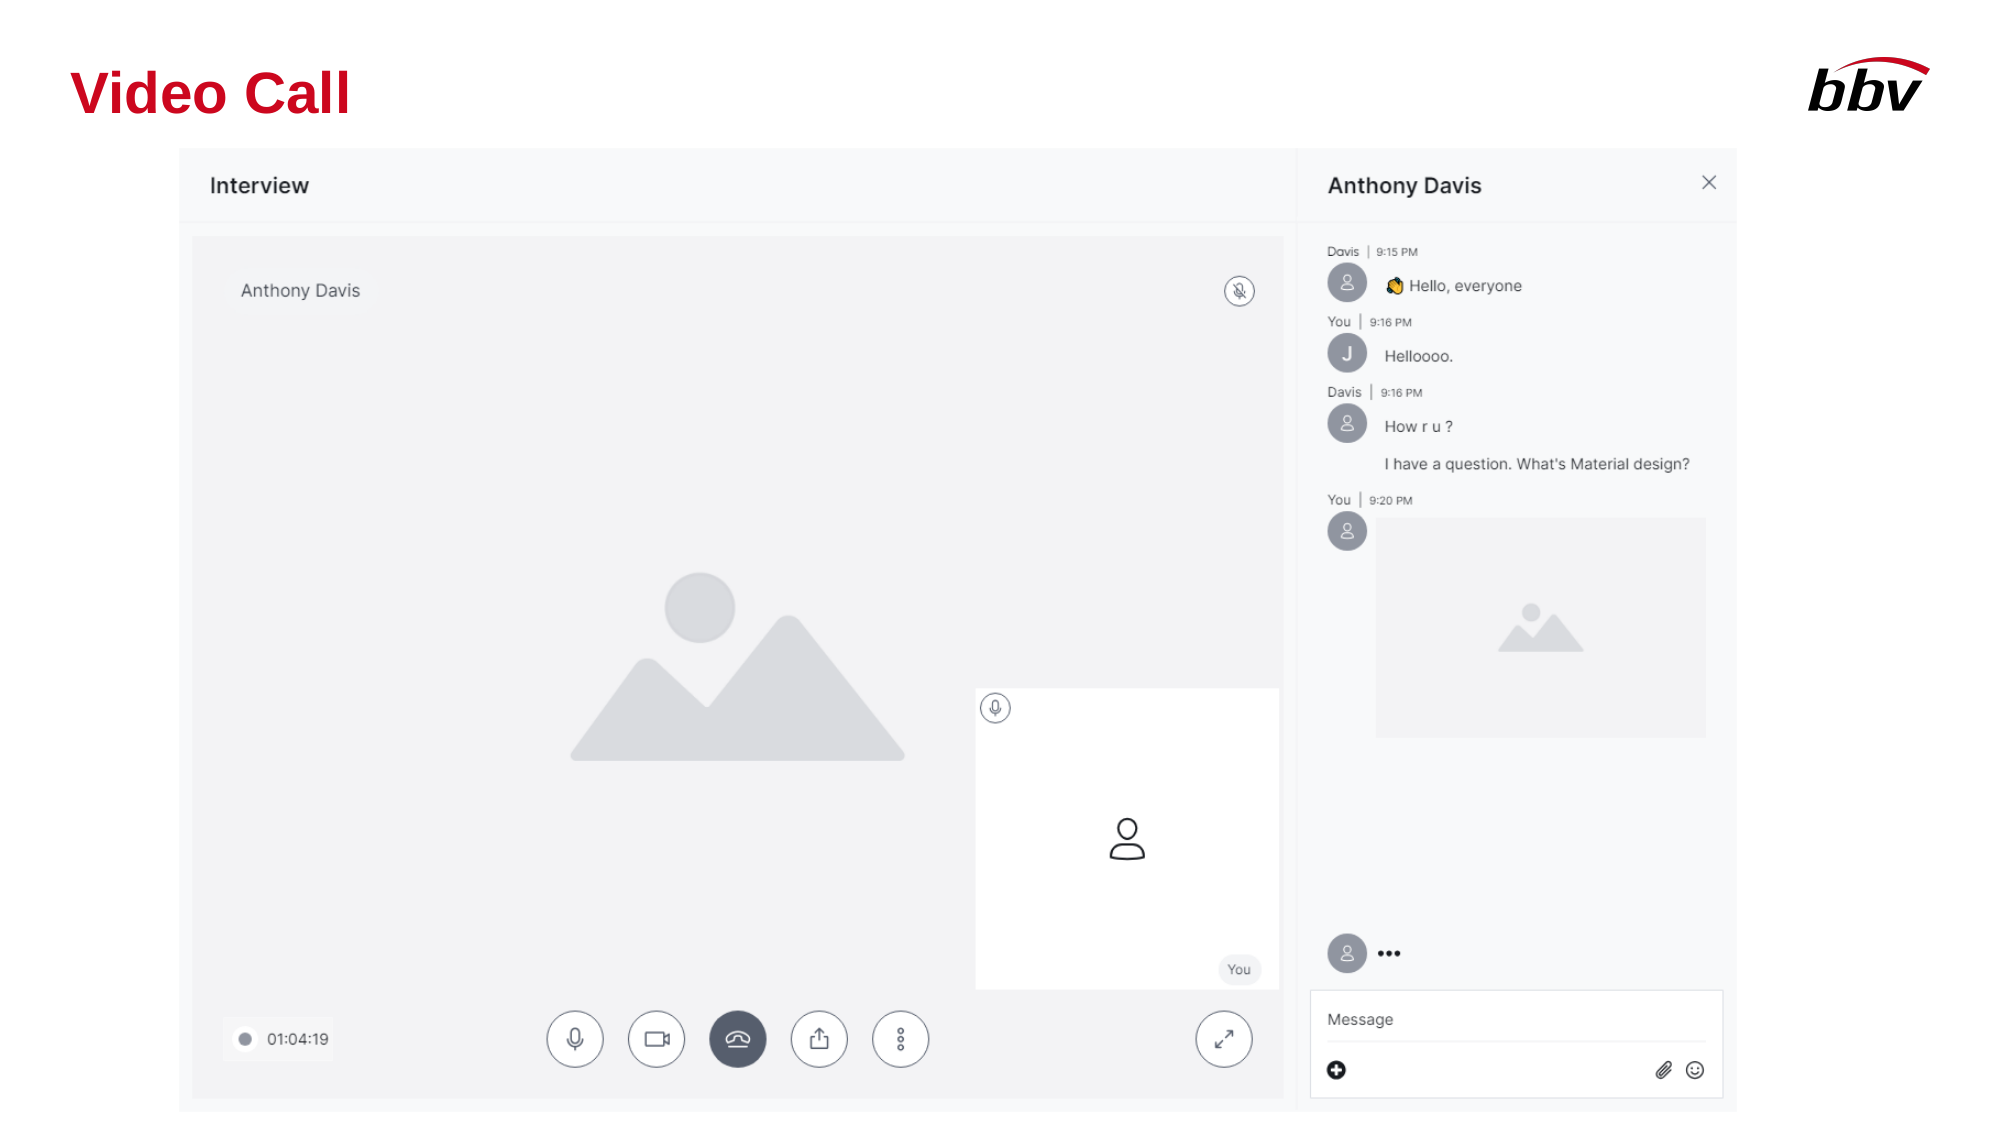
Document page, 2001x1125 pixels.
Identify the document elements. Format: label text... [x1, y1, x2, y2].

title Video Call [70, 0, 1666, 181]
picture [166, 135, 1750, 1125]
picture [1808, 57, 1930, 111]
